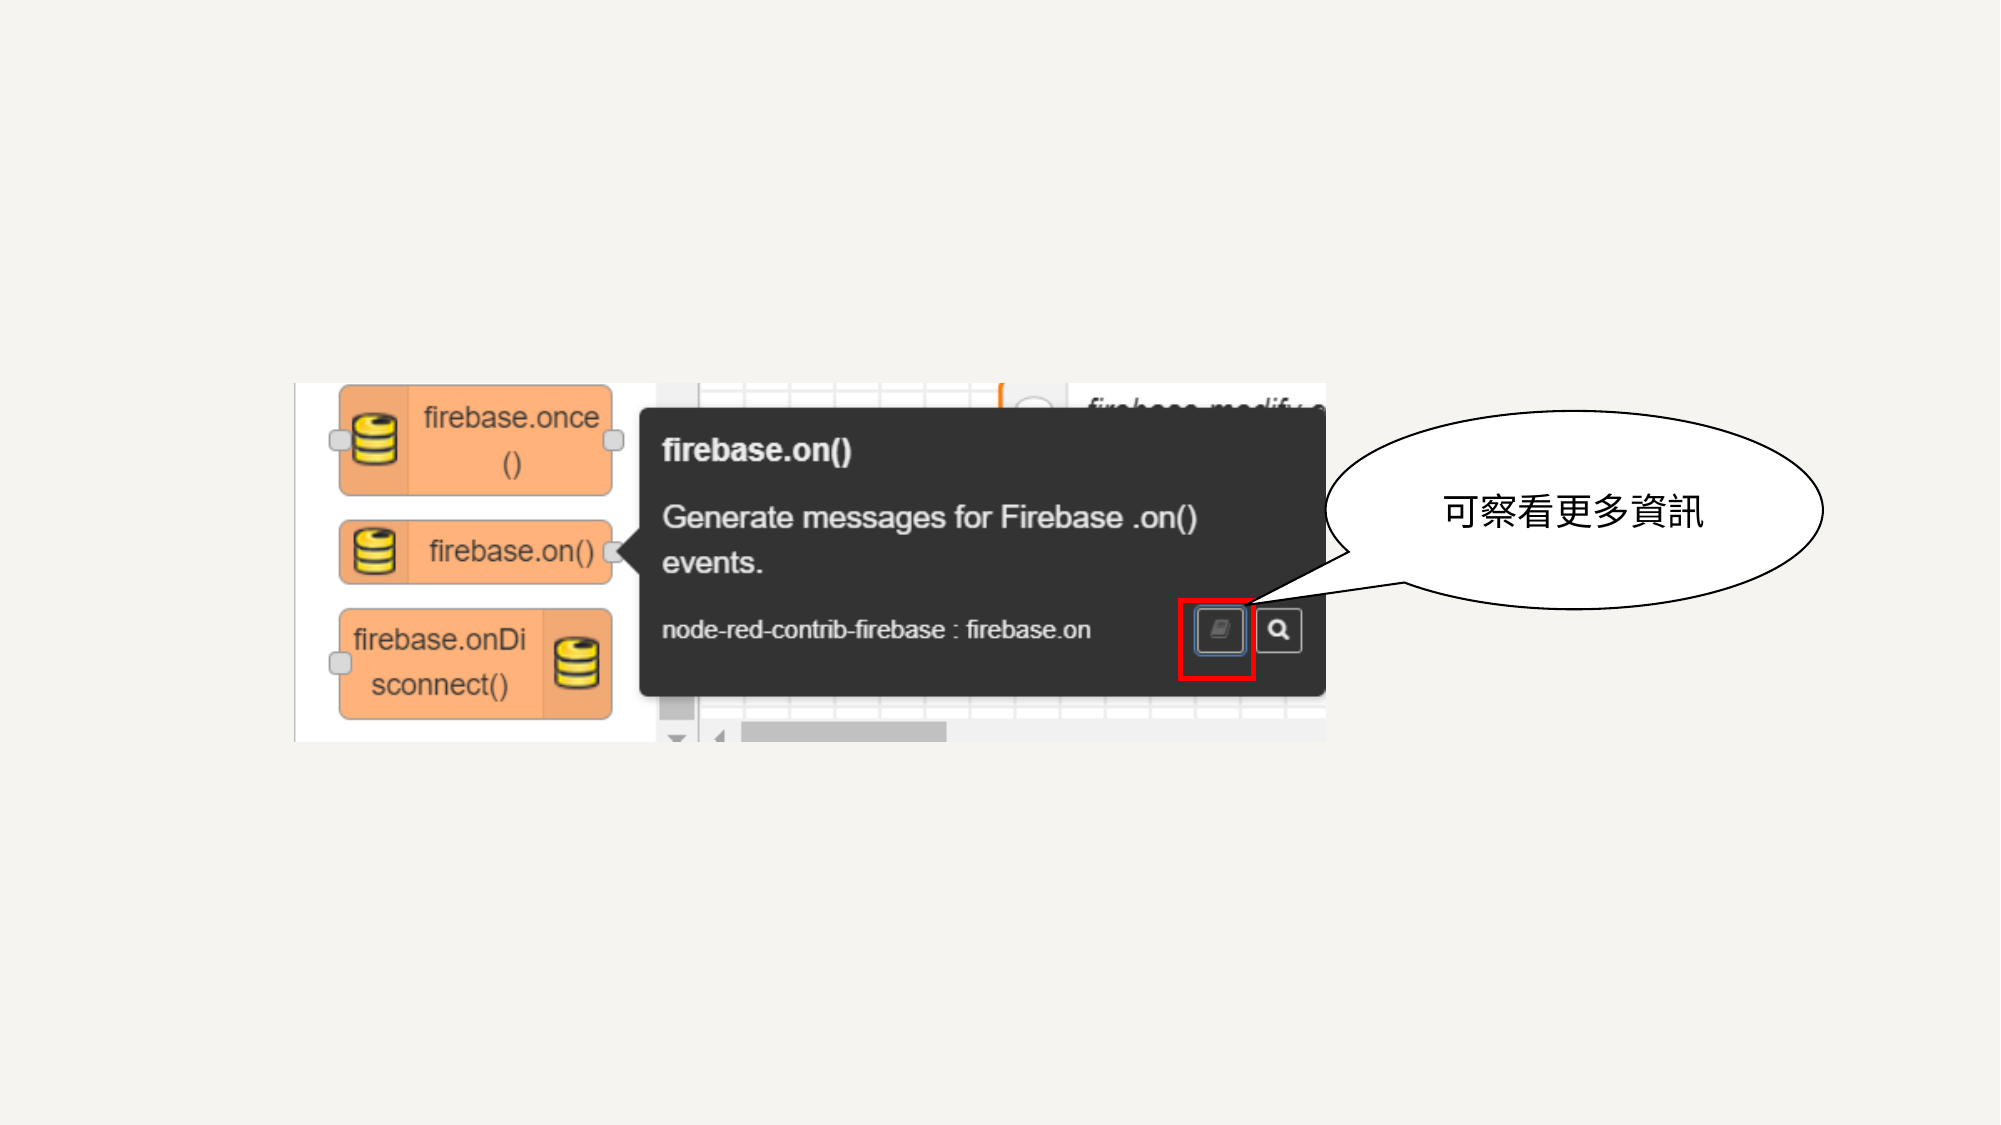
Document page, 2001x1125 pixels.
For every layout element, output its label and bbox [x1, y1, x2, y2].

text_box [0, 0, 2000, 1125]
text_box [294, 383, 1824, 742]
